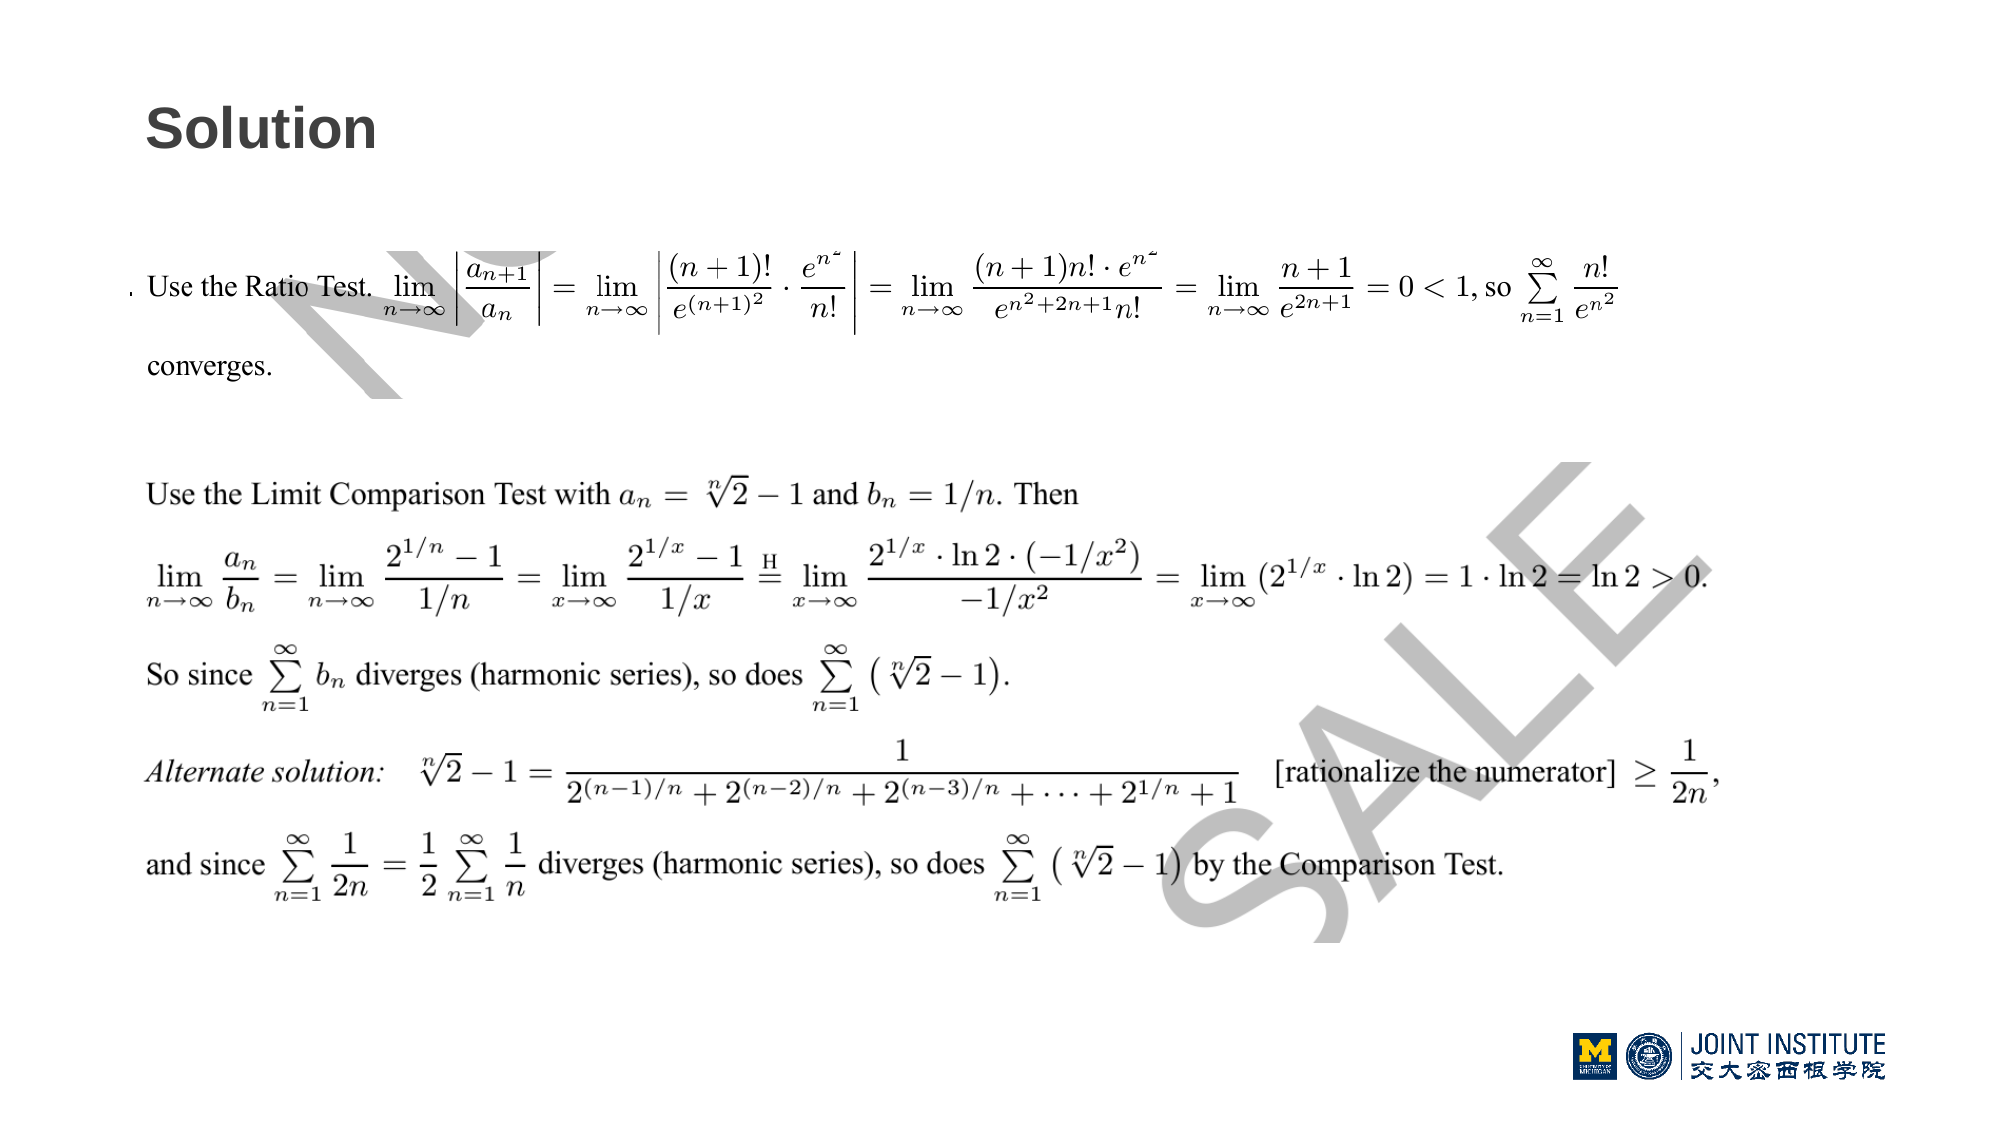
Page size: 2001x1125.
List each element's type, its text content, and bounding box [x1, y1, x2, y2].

list Solution [130, 76, 1885, 175]
picture [130, 461, 1830, 943]
picture [130, 251, 1657, 399]
picture [1573, 1032, 1885, 1080]
